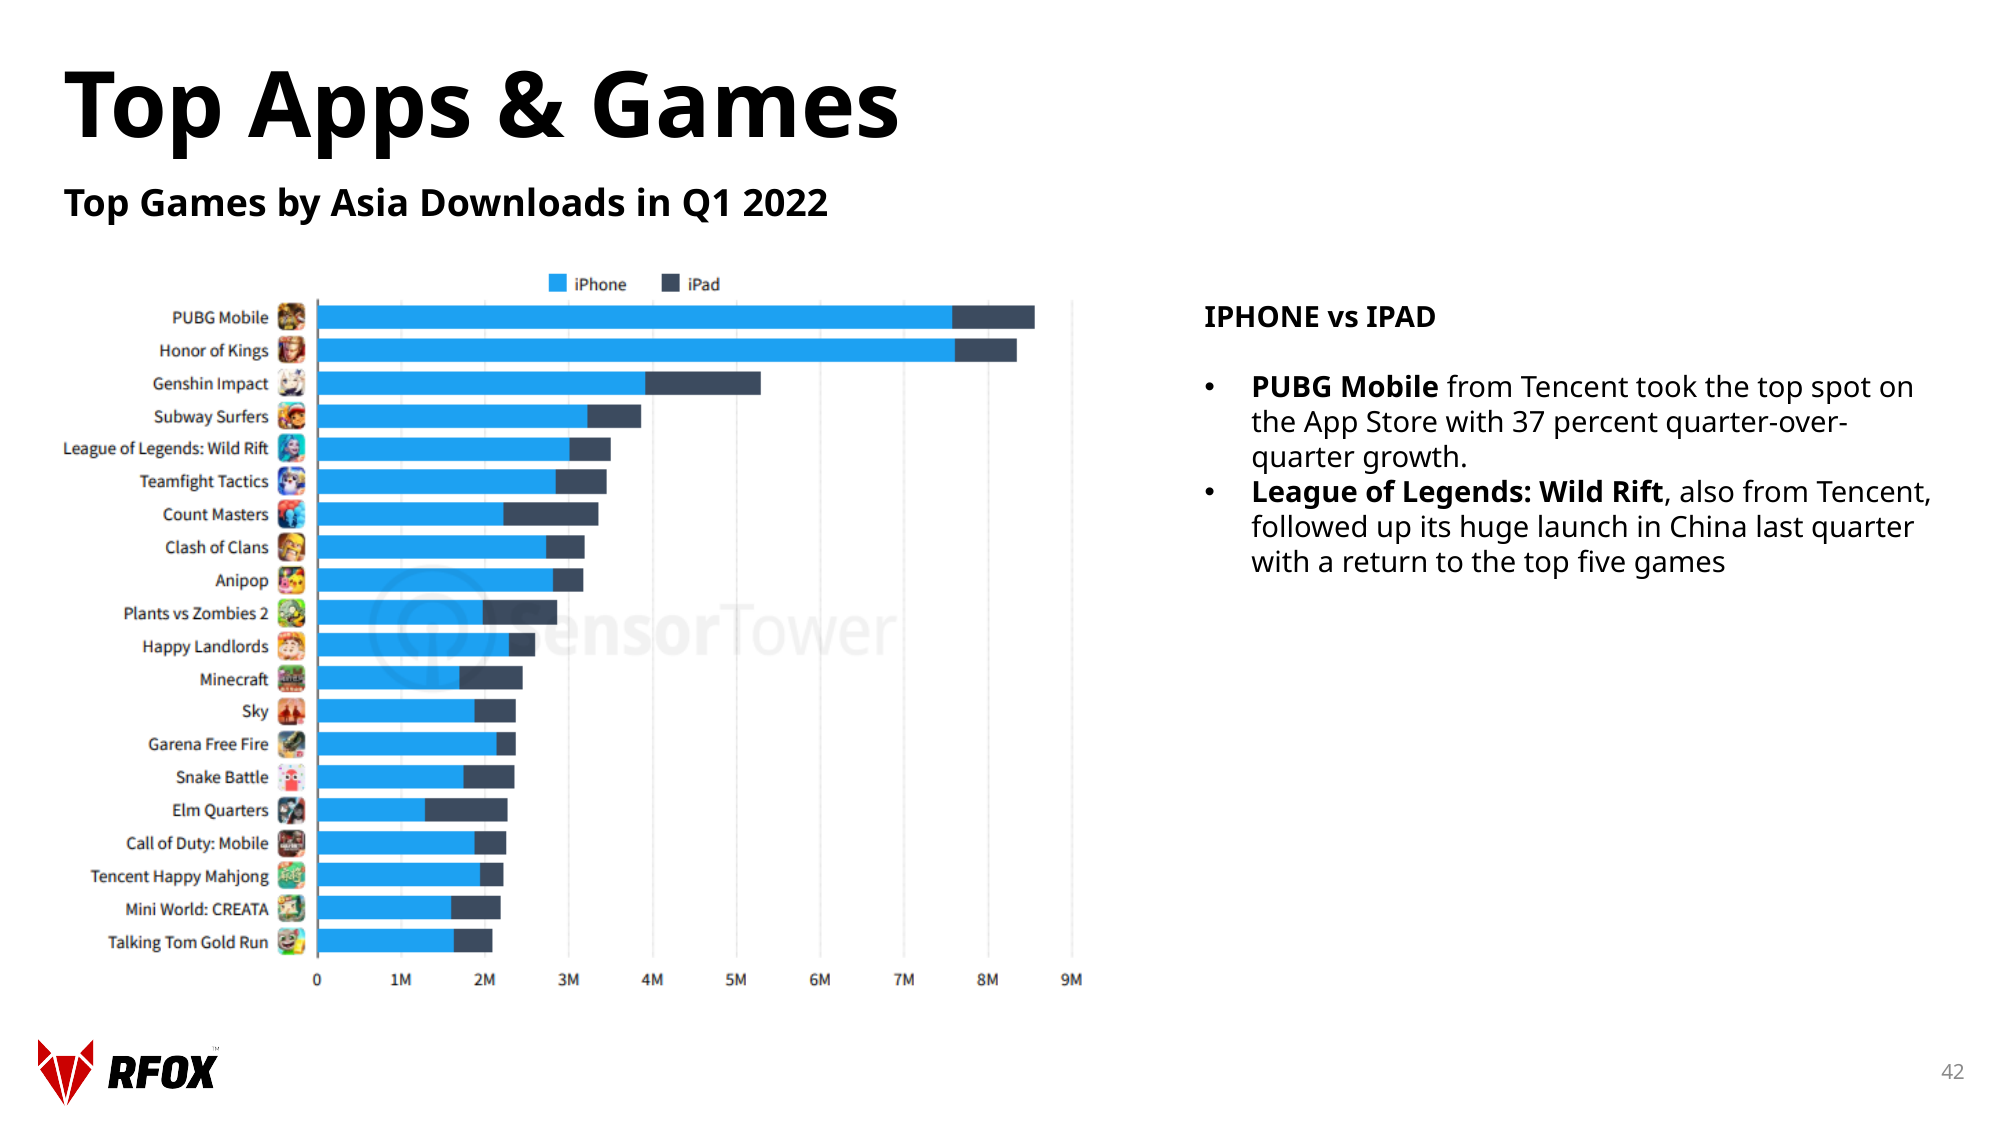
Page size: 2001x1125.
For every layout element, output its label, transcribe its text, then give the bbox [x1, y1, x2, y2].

text_box IPHONE vs IPAD PUBG Mobile from Tencent took the top spot on the App Store with 37 percent quarter-over-quarter growth. League of Legends: Wild Rift, also from Tencent, followed up its huge launch in China last quarter with a return to the top five games [1189, 291, 1952, 586]
title Top Apps & Games [48, 50, 1774, 153]
picture [48, 252, 1174, 1035]
picture [38, 1039, 219, 1106]
text_box Top Games by Asia Downloads in Q1 2022 [48, 171, 1594, 232]
slide_number 42 [1529, 1042, 1980, 1103]
